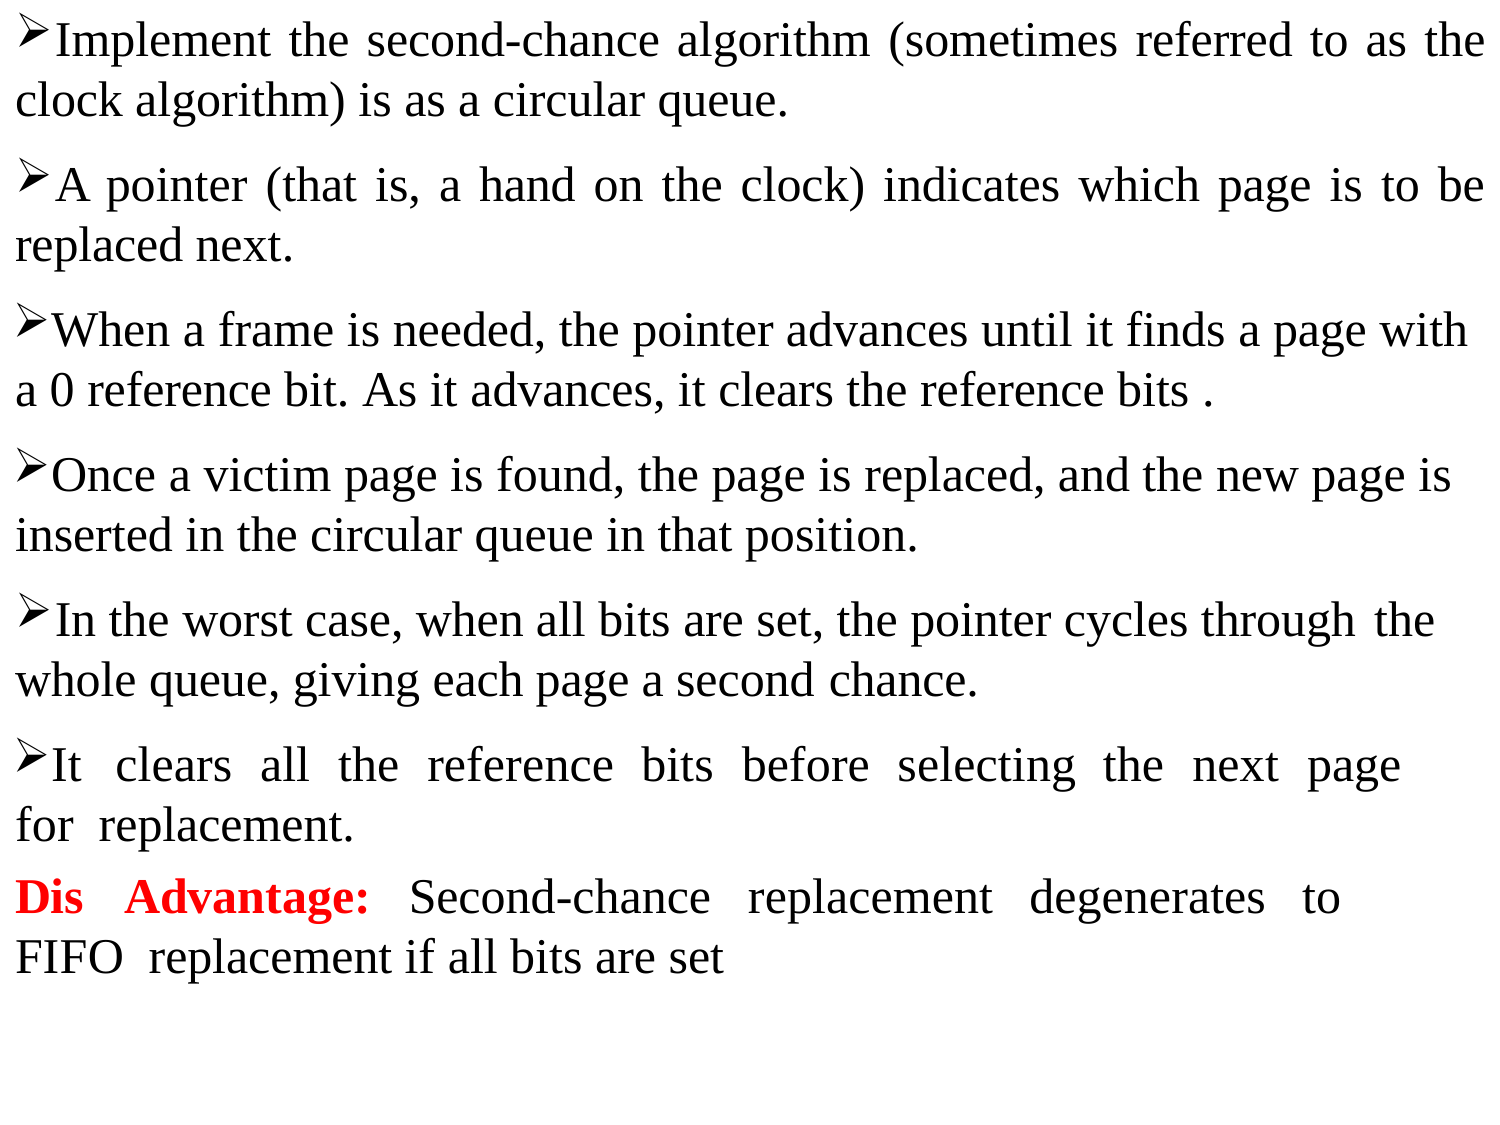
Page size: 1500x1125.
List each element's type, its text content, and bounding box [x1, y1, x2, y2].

text_box Implement the second-chance algorithm (sometimes referred to as the clock algorithm) is as a circular queue. A pointer (that is, a hand on the clock) indicates which page is to be replaced next. When a frame is needed, the pointer advances until it finds a page with a 0 reference bit. As it advances, it clears the reference bits . Once a victim page is found, the page is replaced, and the new page is inserted in the circular queue in that position. In the worst case, when all bits are set, the pointer cycles through the whole queue, giving each page a second chance. It clears all the reference bits before selecting the next page for replacement. Dis Advantage: Second-chance replacement degenerates to FIFO replacement if all bits are set [12, 3, 1488, 984]
